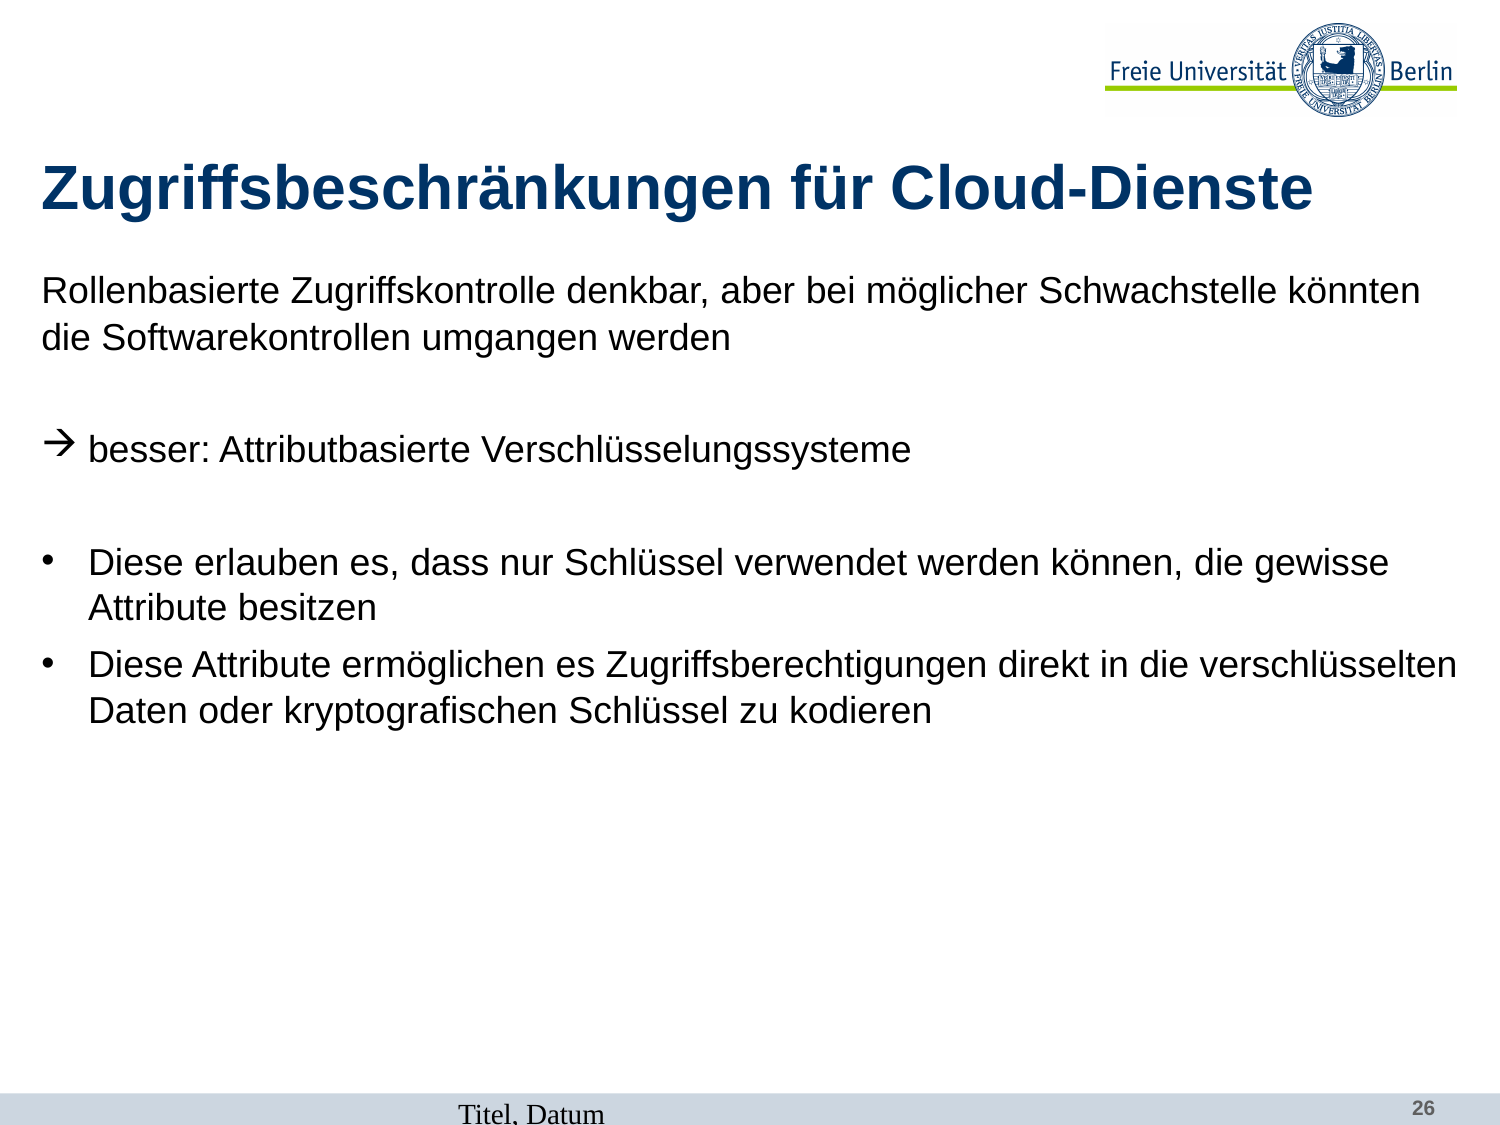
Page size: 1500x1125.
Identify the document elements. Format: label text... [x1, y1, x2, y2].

footer Titel, Datum [40, 1087, 1022, 1125]
list Rollenbasierte Zugriffskontrolle denkbar, aber bei möglicher Schwachstelle könnten die Softwarekontrollen umgangen werden besser: Attributbasierte Verschlüsselungssysteme Diese erlauben es, dass nur Schlüssel verwendet werden können, die gewisse Attribute besitzen Diese Attribute ermöglichen es Zugriffsberechtigungen direkt in die verschlüsselten Daten oder kryptografischen Schlüssel zu kodieren [41, 265, 1459, 1064]
picture [1105, 23, 1457, 117]
title Zugriffsbeschränkungen für Cloud-Dienste [41, 155, 1459, 226]
